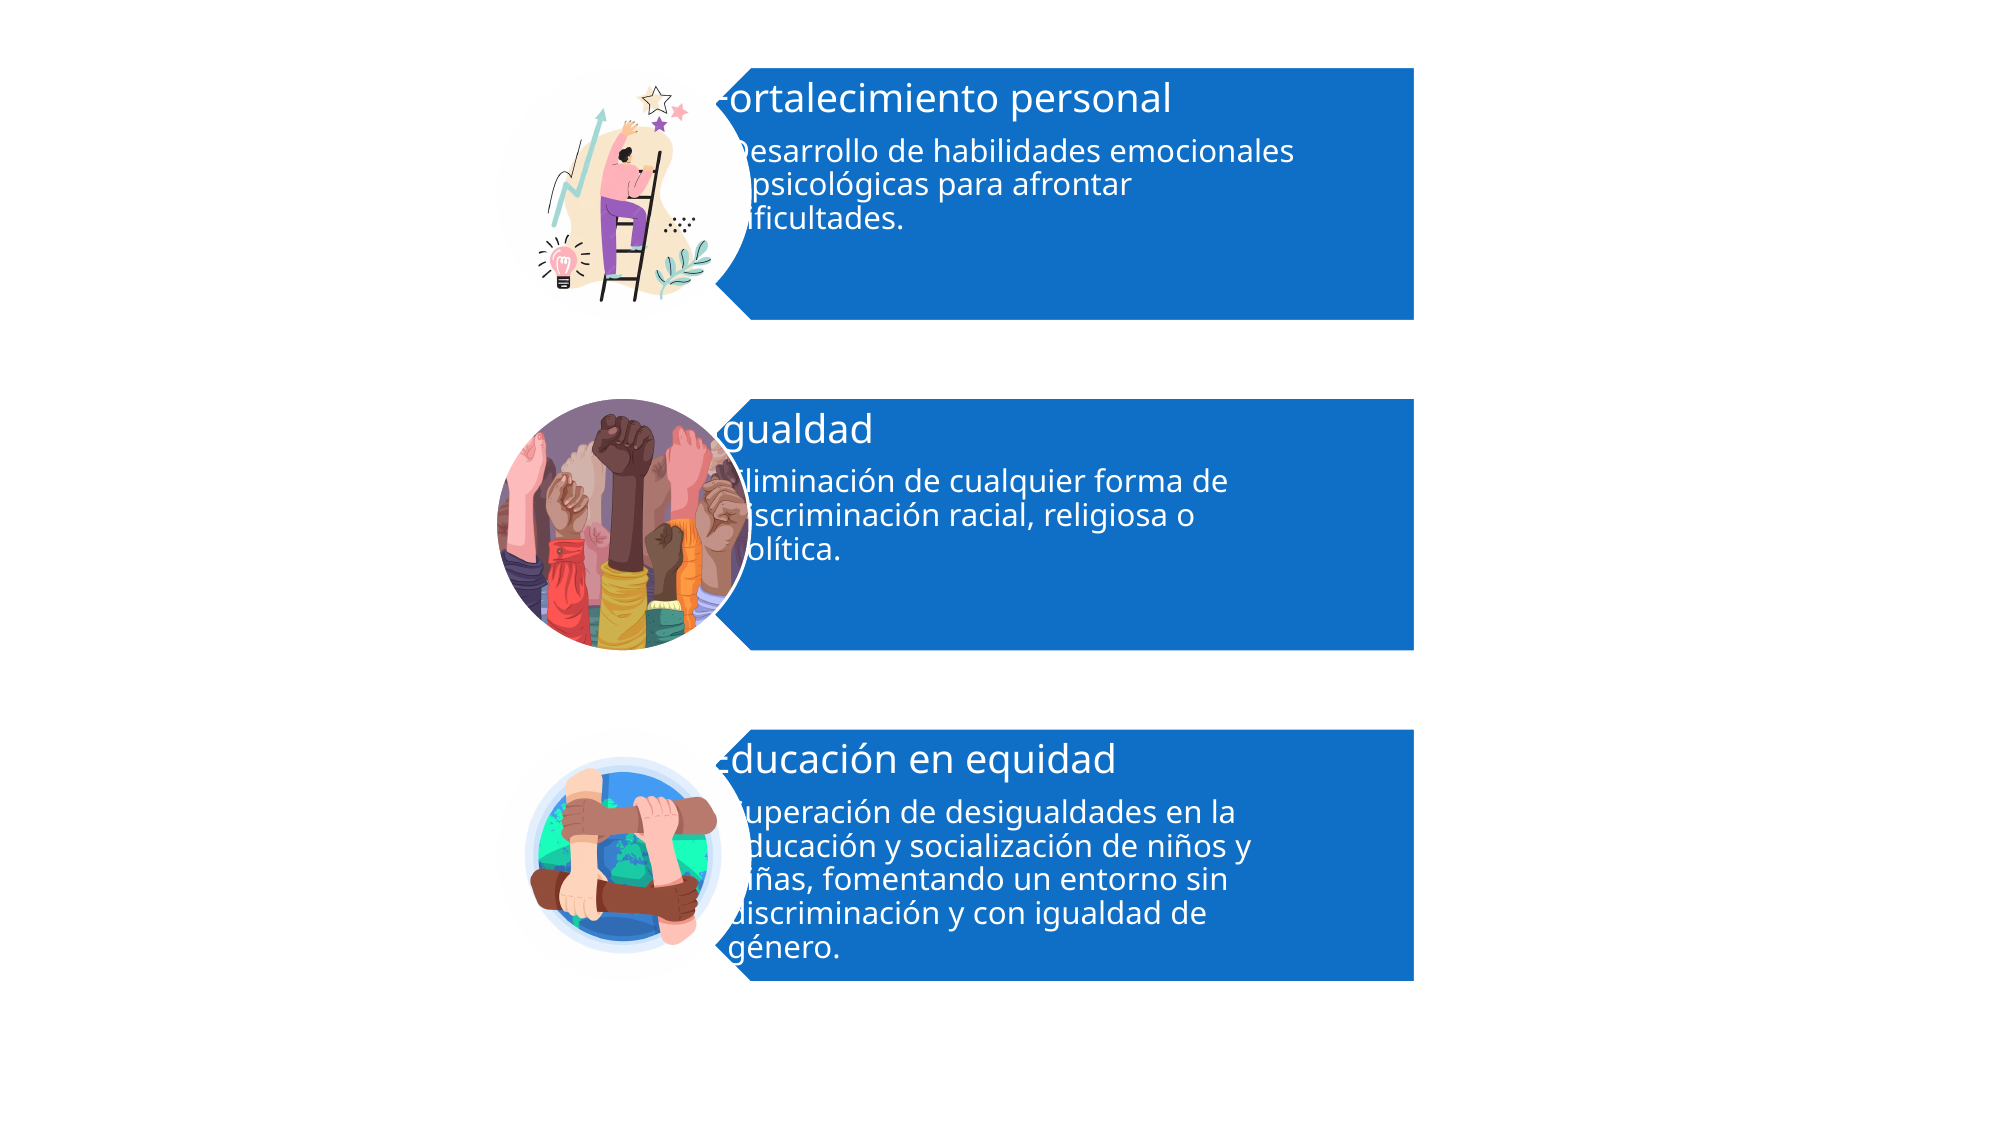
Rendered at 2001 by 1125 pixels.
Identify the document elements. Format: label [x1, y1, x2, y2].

text_box [358, 65, 1552, 984]
